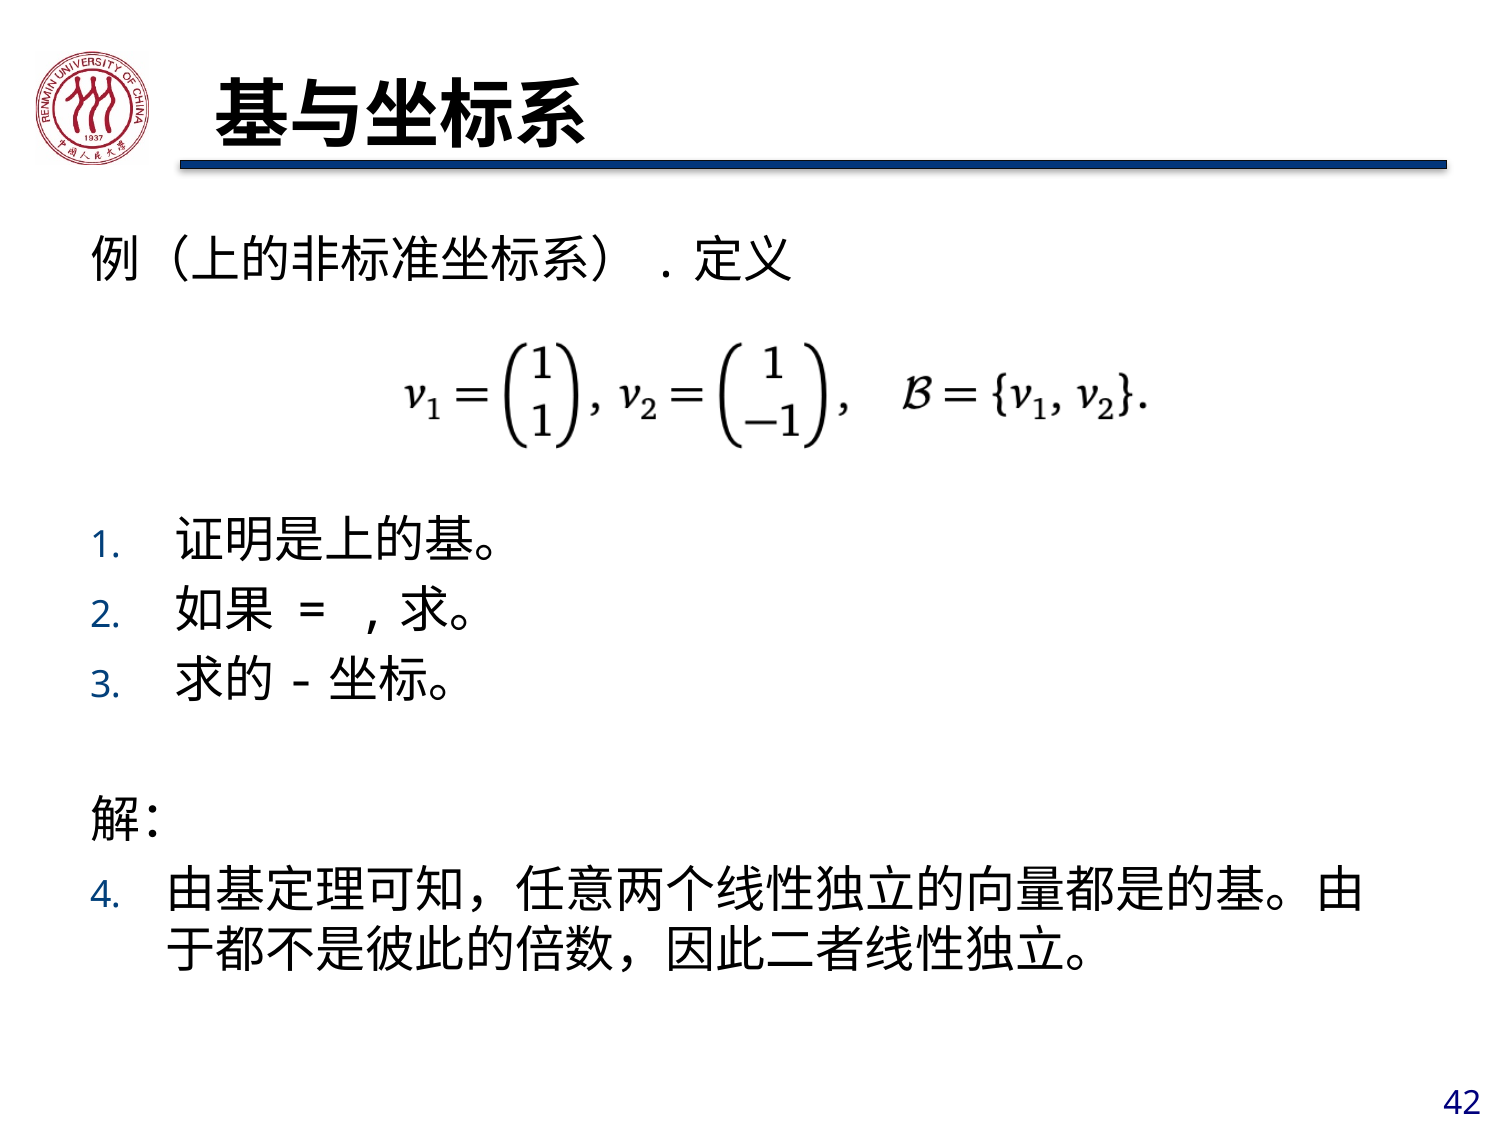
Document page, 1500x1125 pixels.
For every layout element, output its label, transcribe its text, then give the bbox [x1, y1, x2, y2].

picture [328, 325, 1171, 469]
picture [35, 51, 149, 165]
title 基与坐标系 [198, 18, 1407, 205]
